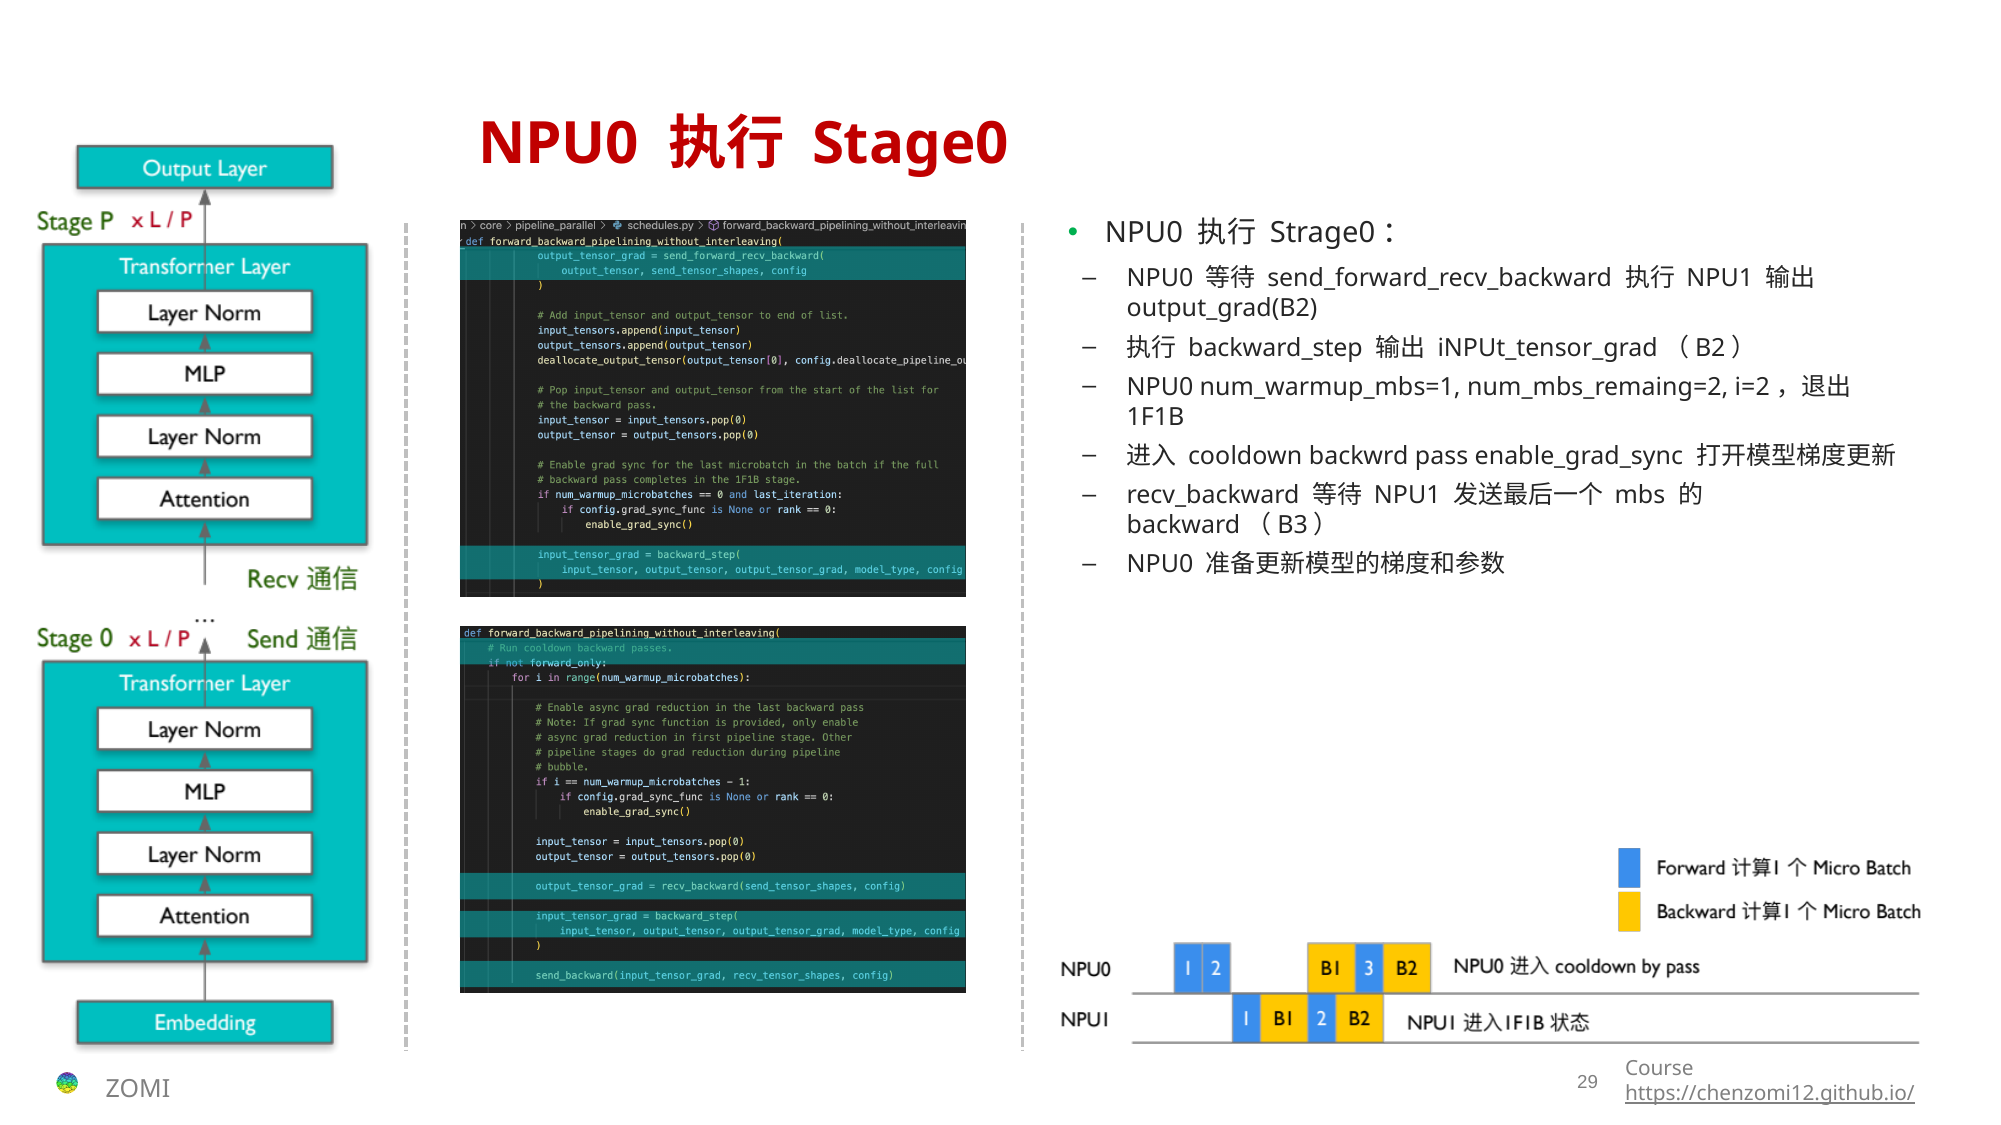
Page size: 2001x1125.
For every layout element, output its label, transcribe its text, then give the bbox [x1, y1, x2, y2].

picture [57, 1073, 77, 1093]
title NPU0 执行 Stage0 [463, 91, 1927, 189]
picture [1052, 845, 1927, 1044]
picture [459, 220, 966, 598]
picture [29, 139, 375, 1055]
list NPU0 执行 Strage0： NPU0 等待 send_forward_recv_backward 执行 NPU1 输出output_grad(B2) 执行 backward_step 输出 iNPUt_tensor_grad（B2） NPU0 num_warmup_mbs=1, num_mbs_remaing=2, i=2，退出 1F1B 进入 cooldown backwrd pass enable_grad_sync 打开模型梯度更新 recv_backward 等待 NPU1 发送最后一个 mbs 的backward（B3） NPU0 准备更新模型的梯度和参数 [1053, 206, 1927, 845]
picture [459, 626, 966, 994]
